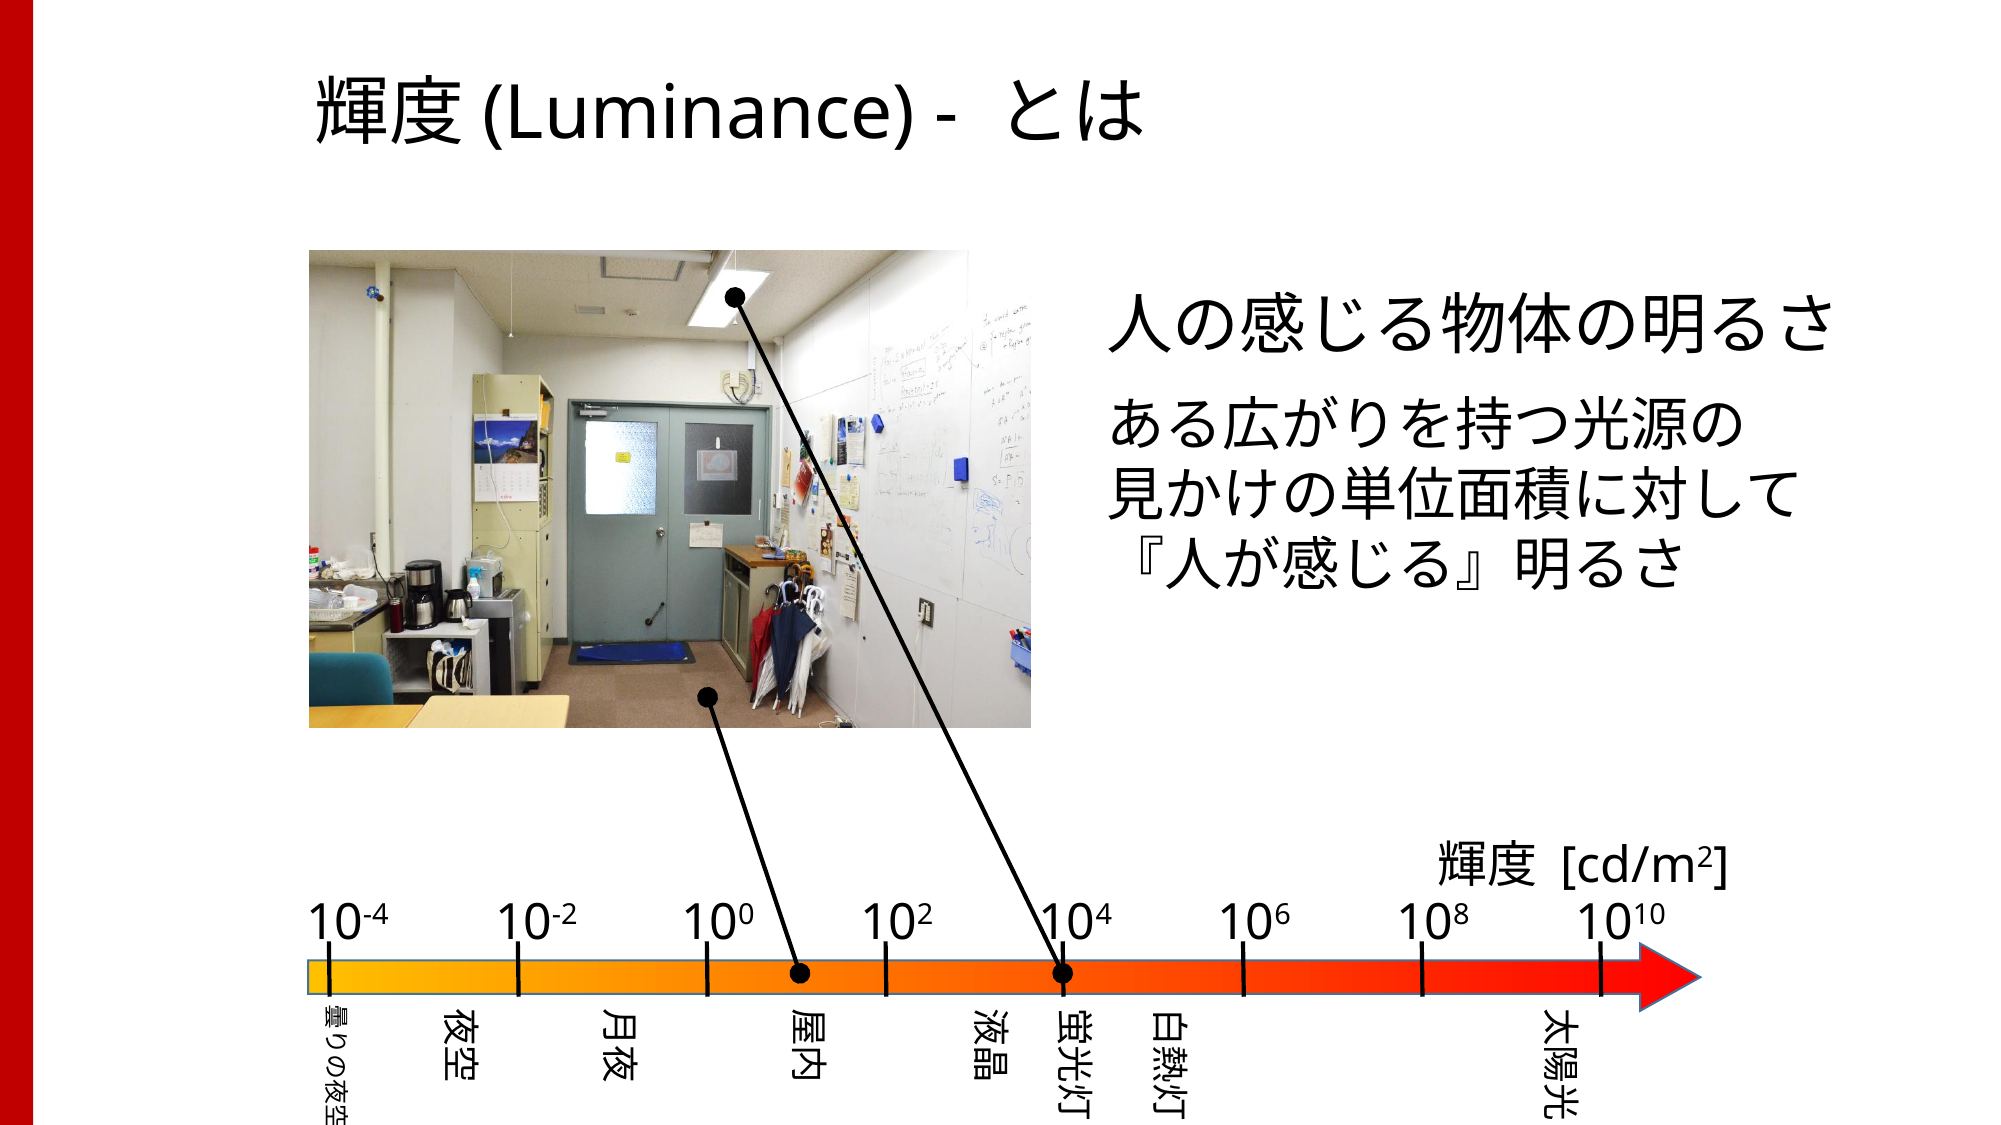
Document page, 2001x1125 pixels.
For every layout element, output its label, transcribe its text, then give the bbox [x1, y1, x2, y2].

text_box 輝度(Luminance) - とは [299, 61, 1650, 156]
picture [309, 250, 1031, 728]
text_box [707, 697, 734, 974]
text_box 月夜 [576, 1011, 652, 1085]
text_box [734, 297, 1063, 974]
text_box 白熱灯 [1126, 1011, 1202, 1123]
text_box 輝度 [cd/m2] [1421, 825, 1745, 900]
text_box 人の感じる物体の明るさ ある広がりを持つ光源の 見かけの単位面積に対して 『人が感じる』明るさ [1091, 274, 1856, 605]
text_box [287, 881, 1701, 1011]
text_box 液晶 [946, 1011, 1023, 1085]
text_box 蛍光灯 [1030, 1011, 1107, 1123]
text_box 太陽光 [1517, 1011, 1593, 1123]
text_box 屋内 [764, 1011, 841, 1085]
text_box 夜空 [416, 1011, 493, 1085]
text_box 曇りの夜空 [299, 1011, 361, 1125]
